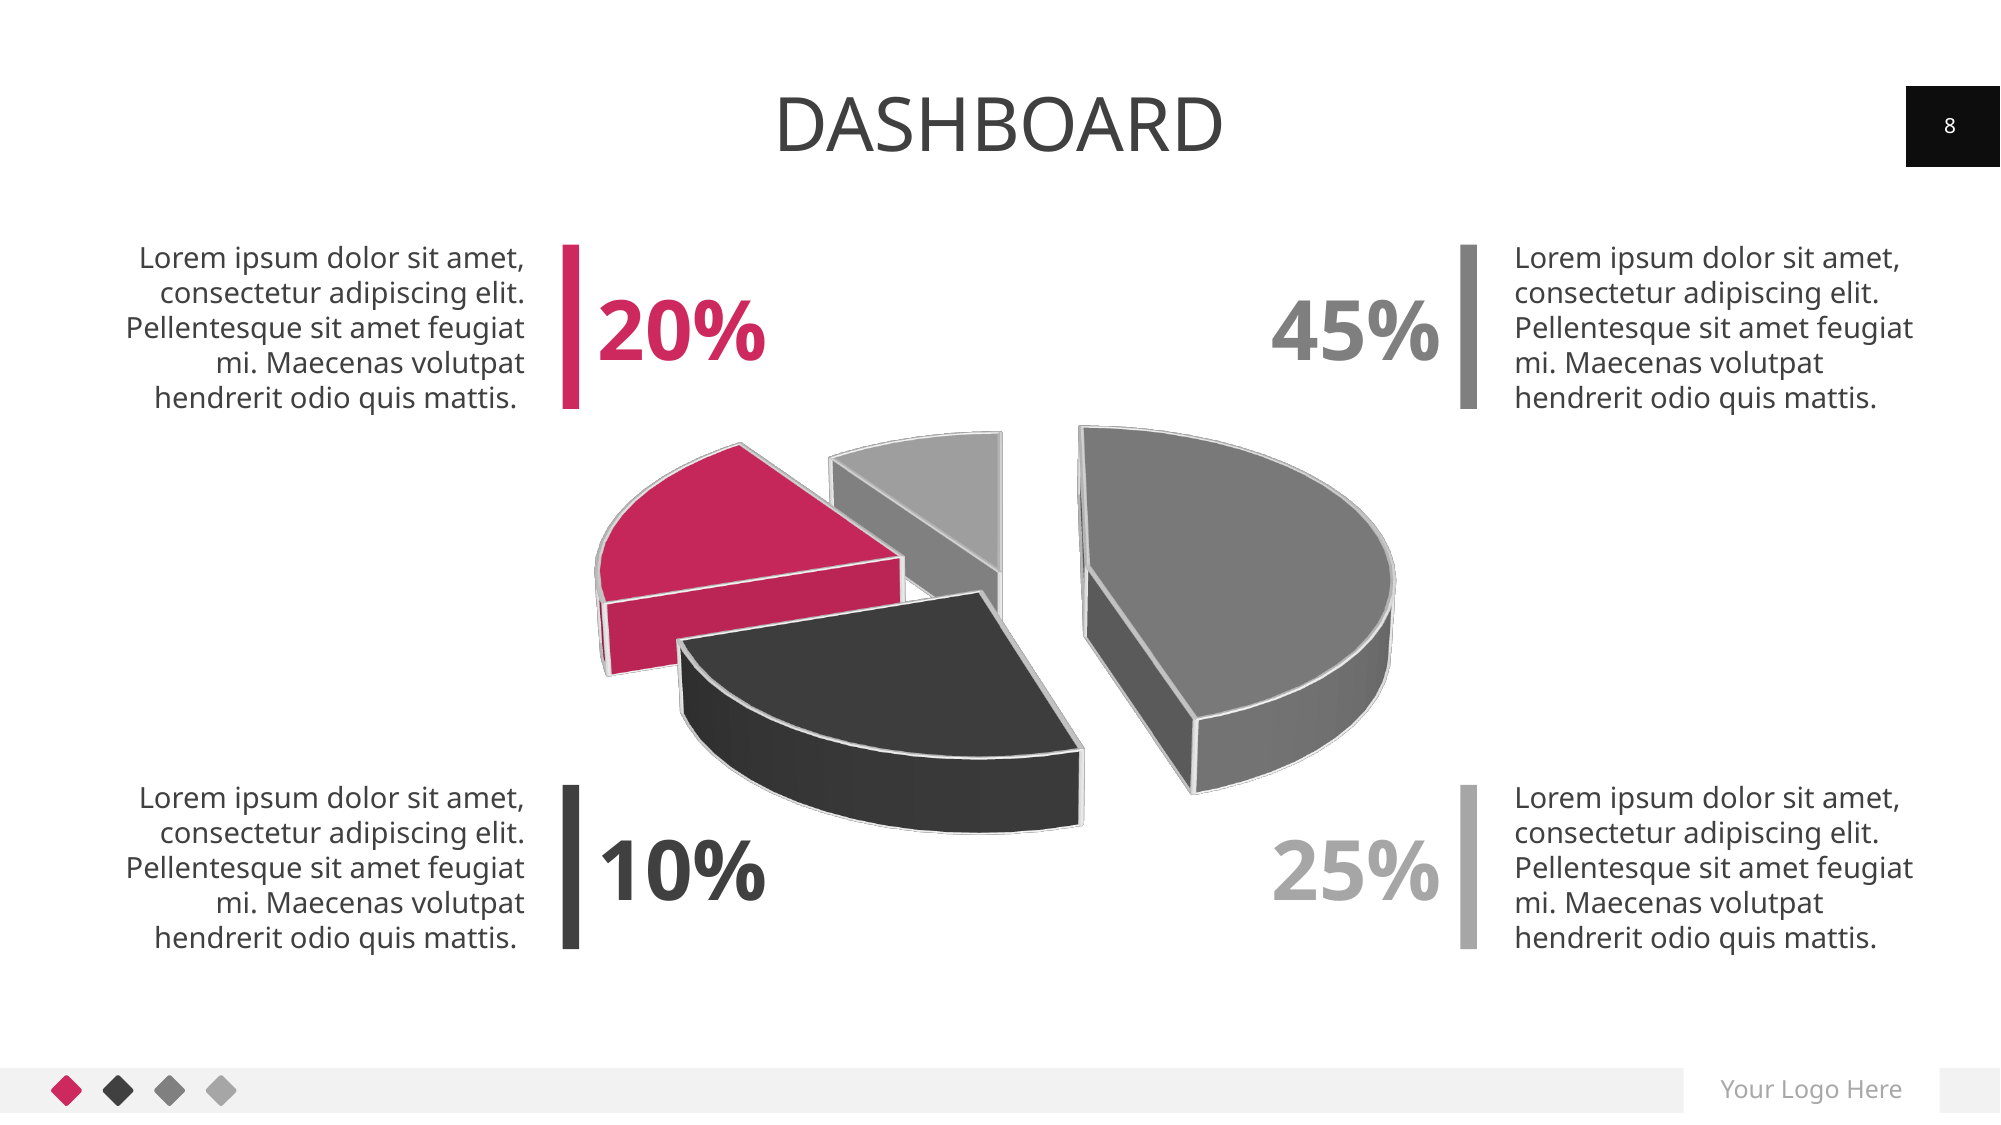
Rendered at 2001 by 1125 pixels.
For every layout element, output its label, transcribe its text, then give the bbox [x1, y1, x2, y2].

text_box [562, 244, 580, 313]
text_box 20% [597, 276, 910, 313]
text_box Lorem ipsum dolor sit amet, consectetur adipiscing elit. Pellentesque sit amet feugiat mi. Maecenas volutpat hendrerit odio quis mattis. [83, 779, 526, 955]
text_box Lorem ipsum dolor sit amet, consectetur adipiscing elit. Pellentesque sit amet feugiat mi. Maecenas volutpat hendrerit odio quis mattis. [1514, 239, 1957, 415]
text_box 45% [1129, 276, 1442, 313]
chart [522, 313, 1478, 950]
text_box [1459, 244, 1478, 313]
slide_number 8 [1915, 96, 1985, 157]
footer Your Logo Here [1683, 1067, 1940, 1114]
title dashboard [137, 86, 1863, 169]
text_box Lorem ipsum dolor sit amet, consectetur adipiscing elit. Pellentesque sit amet feugiat mi. Maecenas volutpat hendrerit odio quis mattis. [1514, 779, 1957, 955]
text_box Lorem ipsum dolor sit amet, consectetur adipiscing elit. Pellentesque sit amet feugiat mi. Maecenas volutpat hendrerit odio quis mattis. [83, 239, 526, 415]
